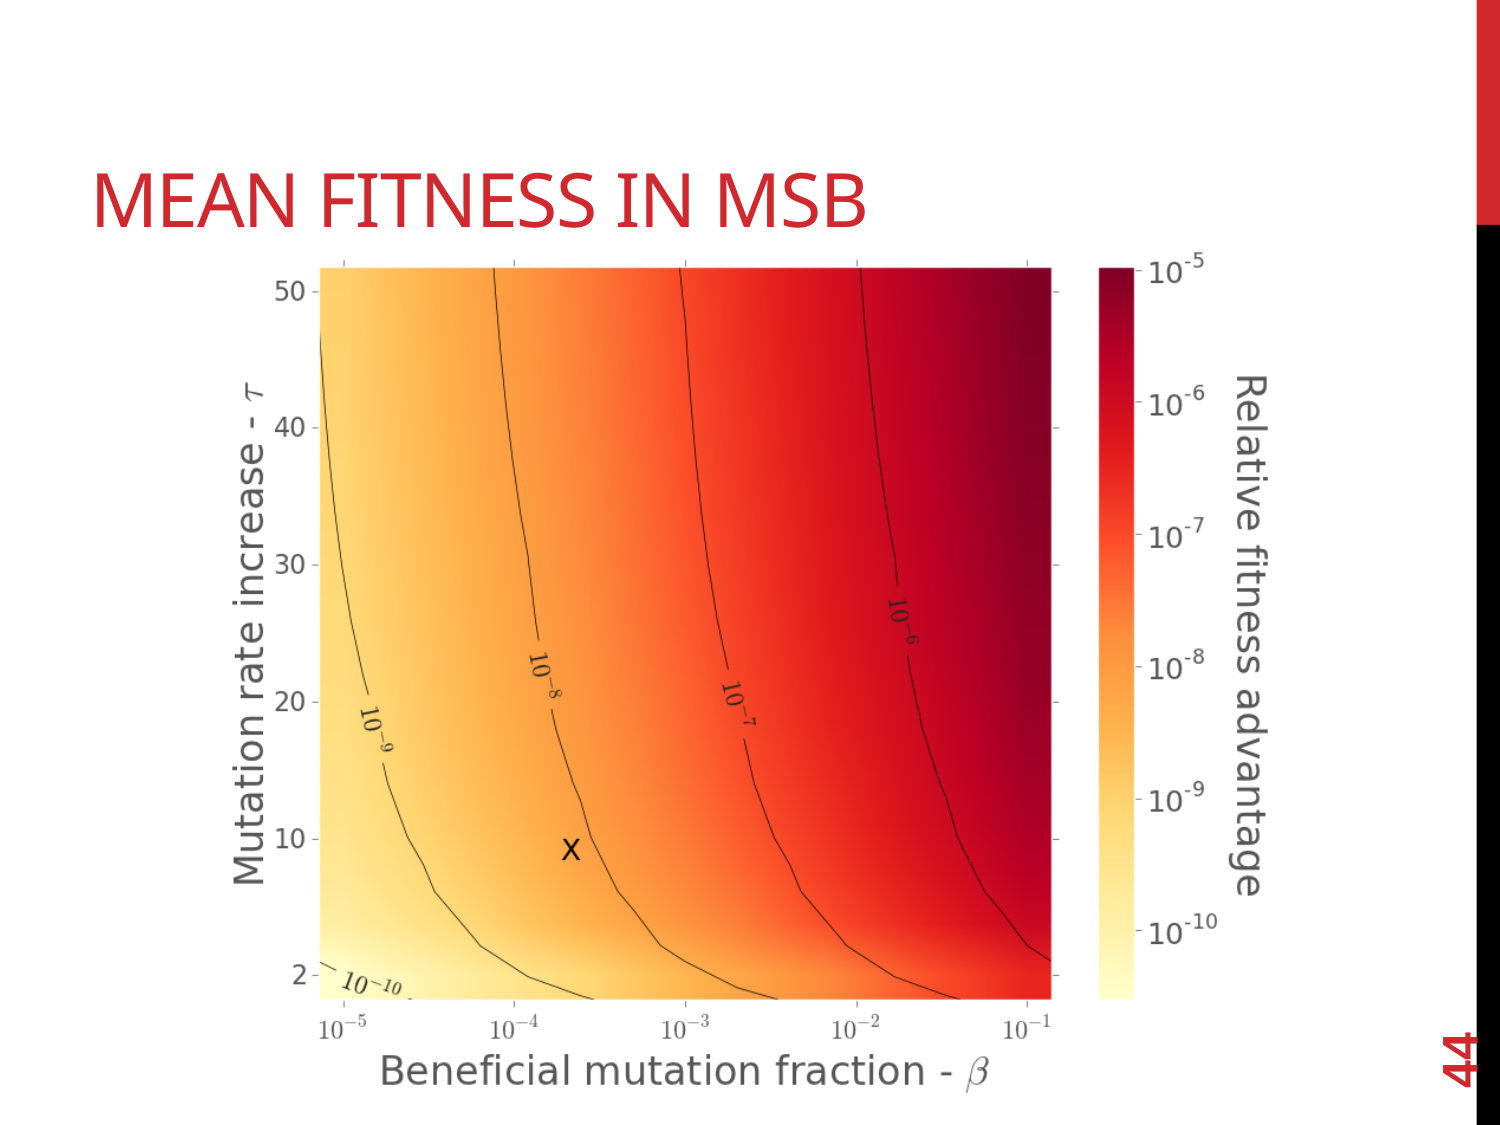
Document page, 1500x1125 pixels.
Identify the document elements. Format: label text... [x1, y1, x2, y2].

title Mean fitness in MSB [75, 25, 1176, 250]
slide_number 44 [1427, 887, 1488, 1104]
picture [170, 172, 1353, 1119]
